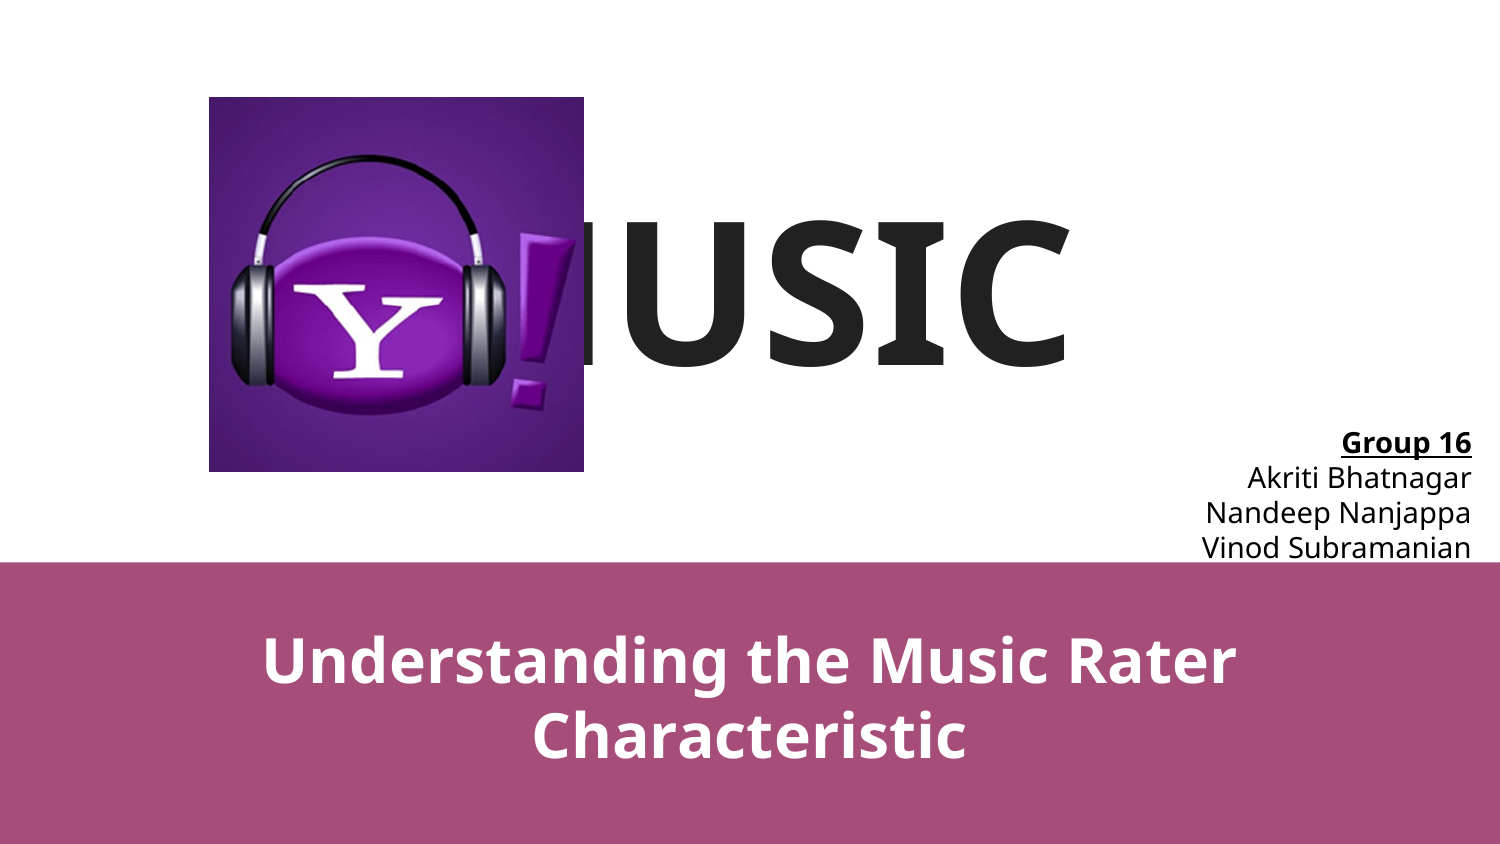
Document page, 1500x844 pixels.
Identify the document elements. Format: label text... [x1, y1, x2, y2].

subtitle Understanding the Music Rater Characteristic [51, 638, 1449, 755]
text_box Group 16 Akriti Bhatnagar Nandeep Nanjappa Vinod Subramanian [1128, 409, 1487, 571]
picture [209, 97, 584, 473]
title MUSIC [51, 64, 1449, 506]
